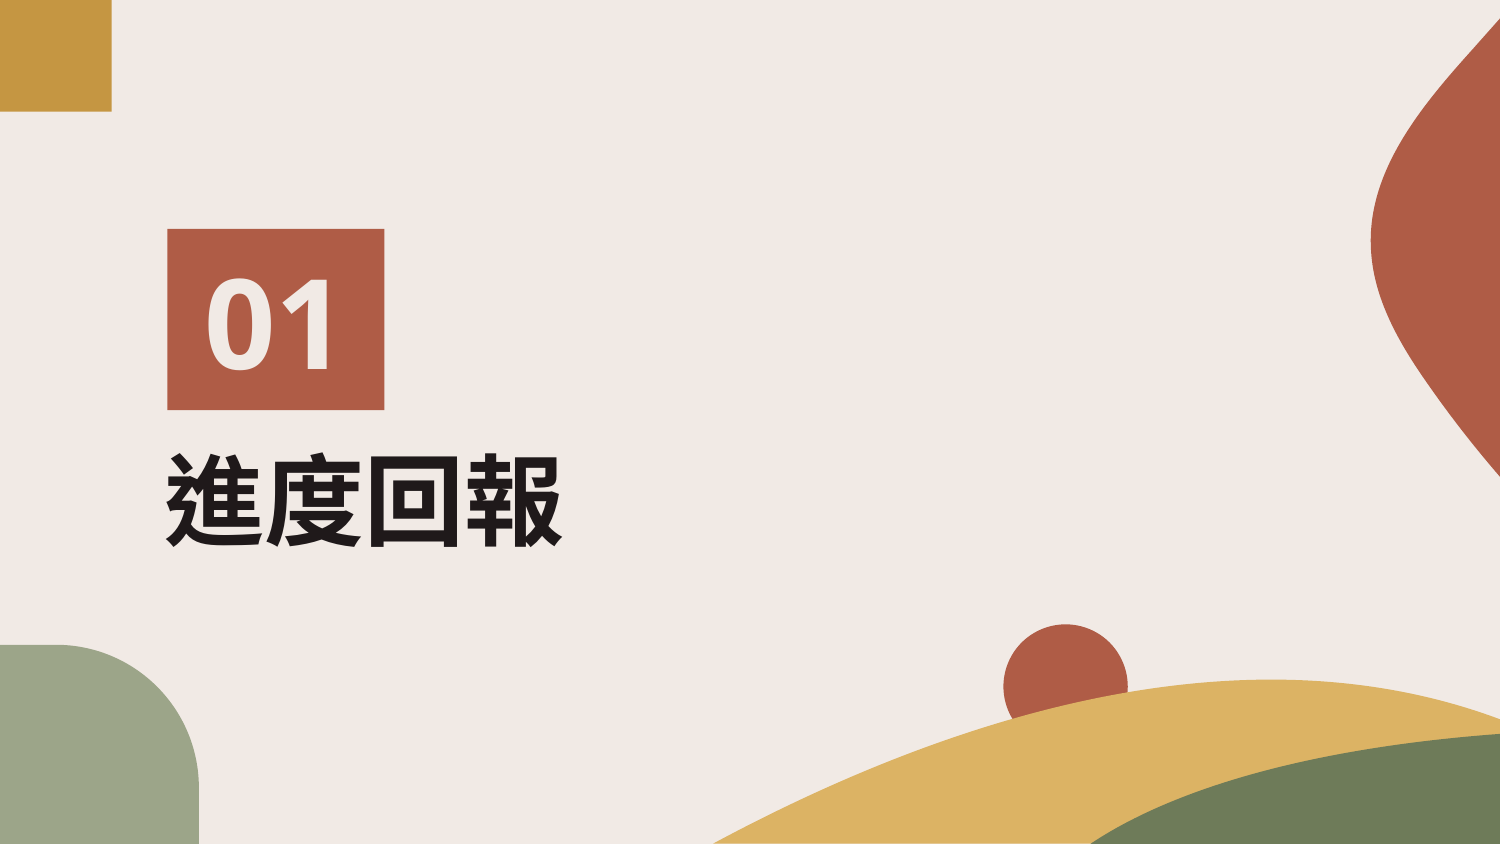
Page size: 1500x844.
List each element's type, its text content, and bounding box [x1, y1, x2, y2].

title 進度回報 [149, 441, 917, 574]
title 01 [167, 228, 385, 411]
